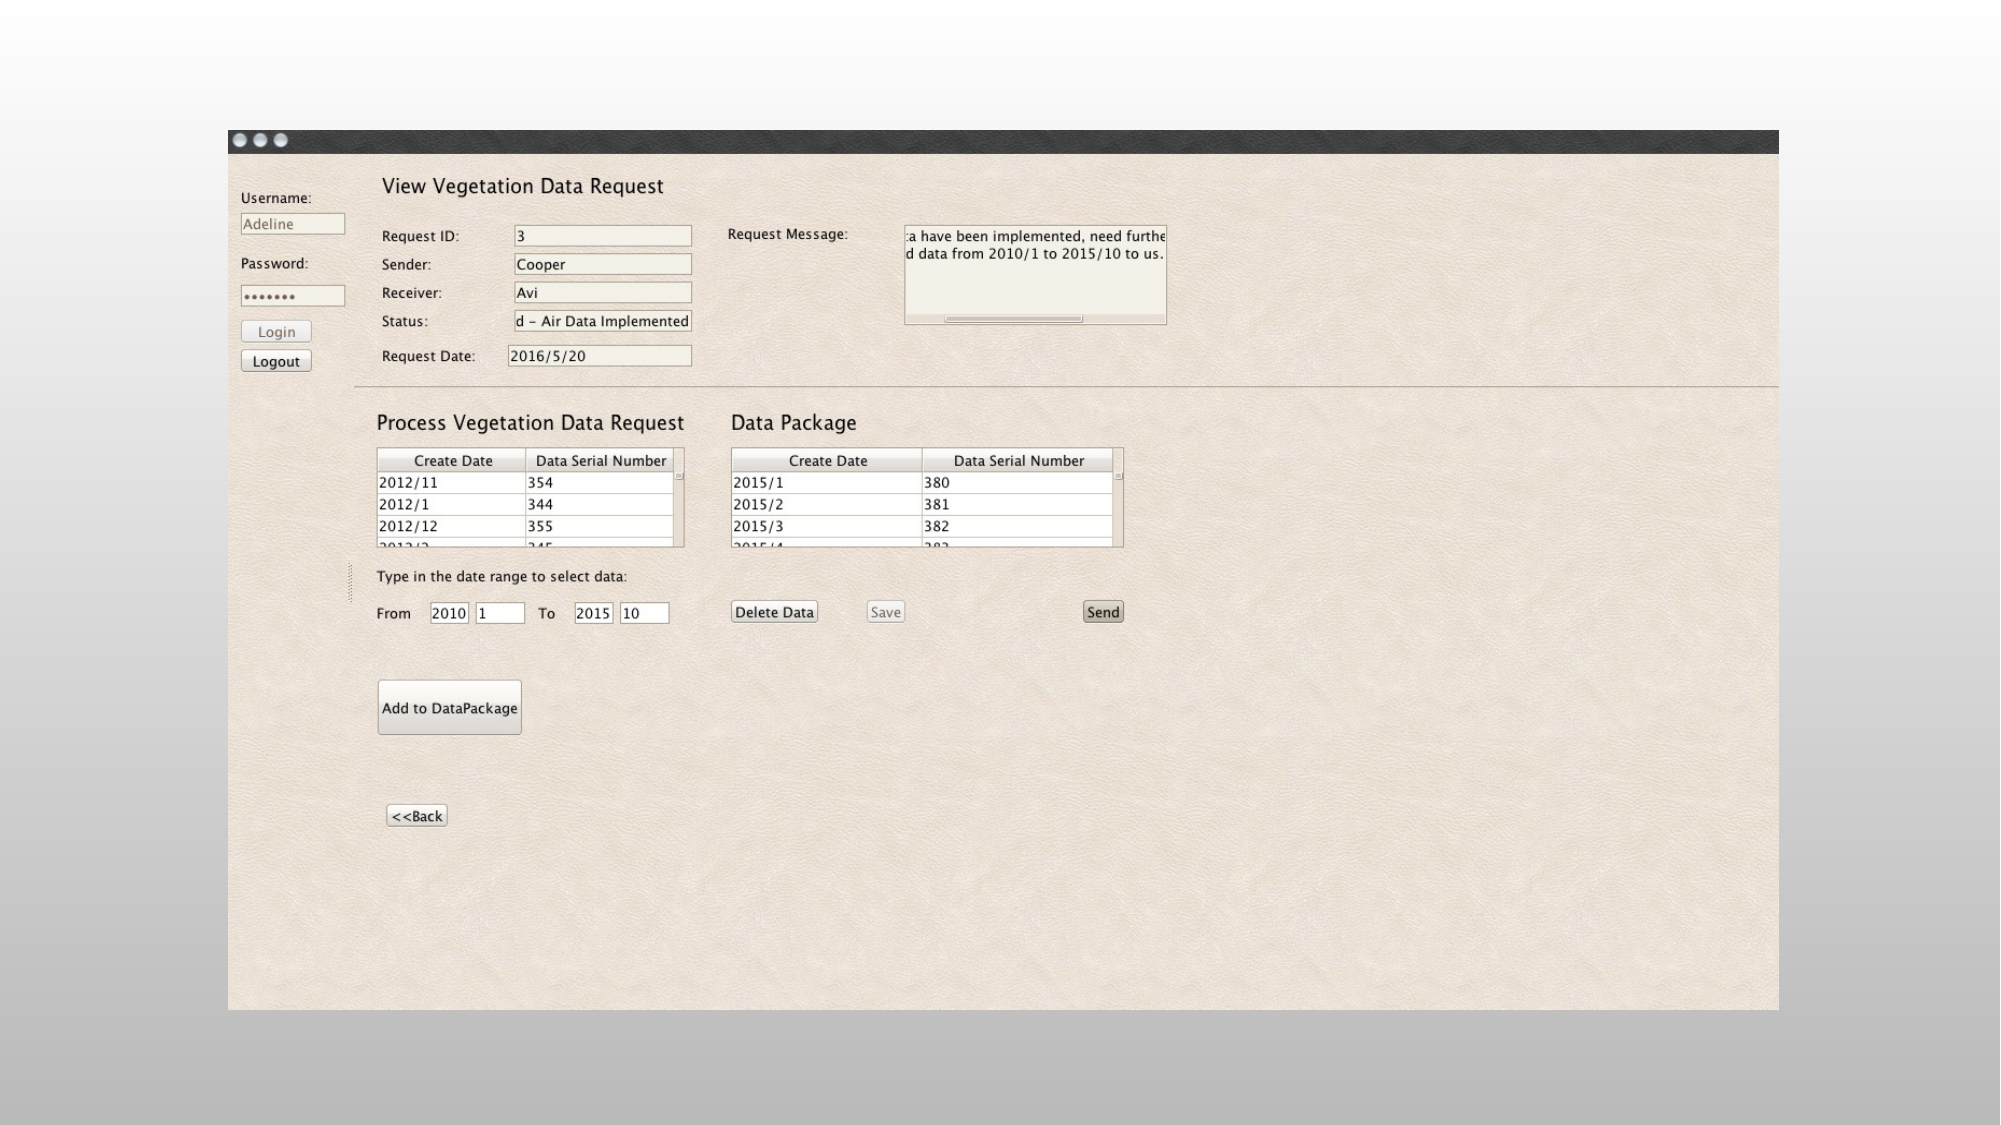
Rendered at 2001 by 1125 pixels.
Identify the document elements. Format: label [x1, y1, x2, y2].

picture [228, 130, 1779, 1010]
